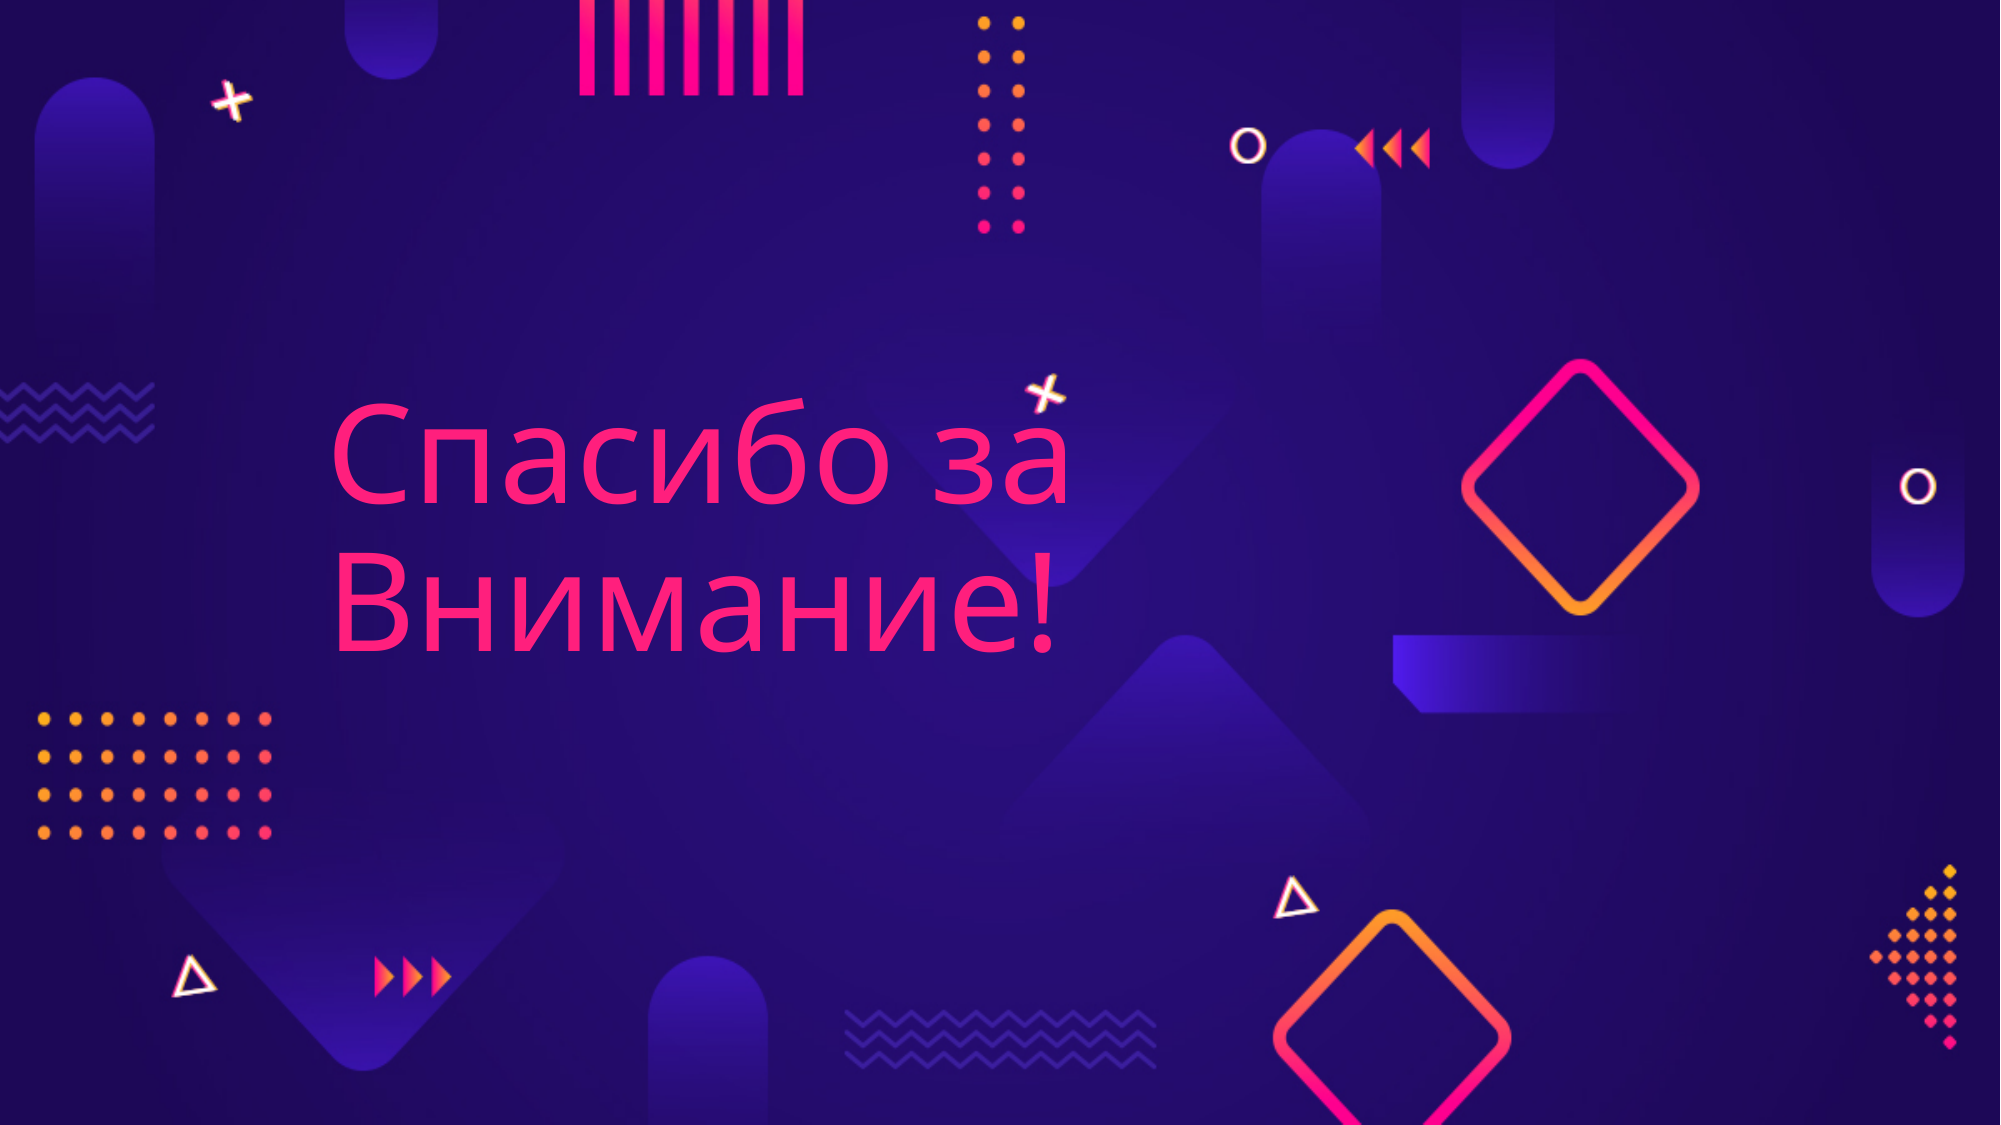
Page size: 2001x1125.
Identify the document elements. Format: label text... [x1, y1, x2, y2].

picture [0, 0, 2000, 1125]
title Спасибо за Внимание! [311, 297, 1298, 690]
